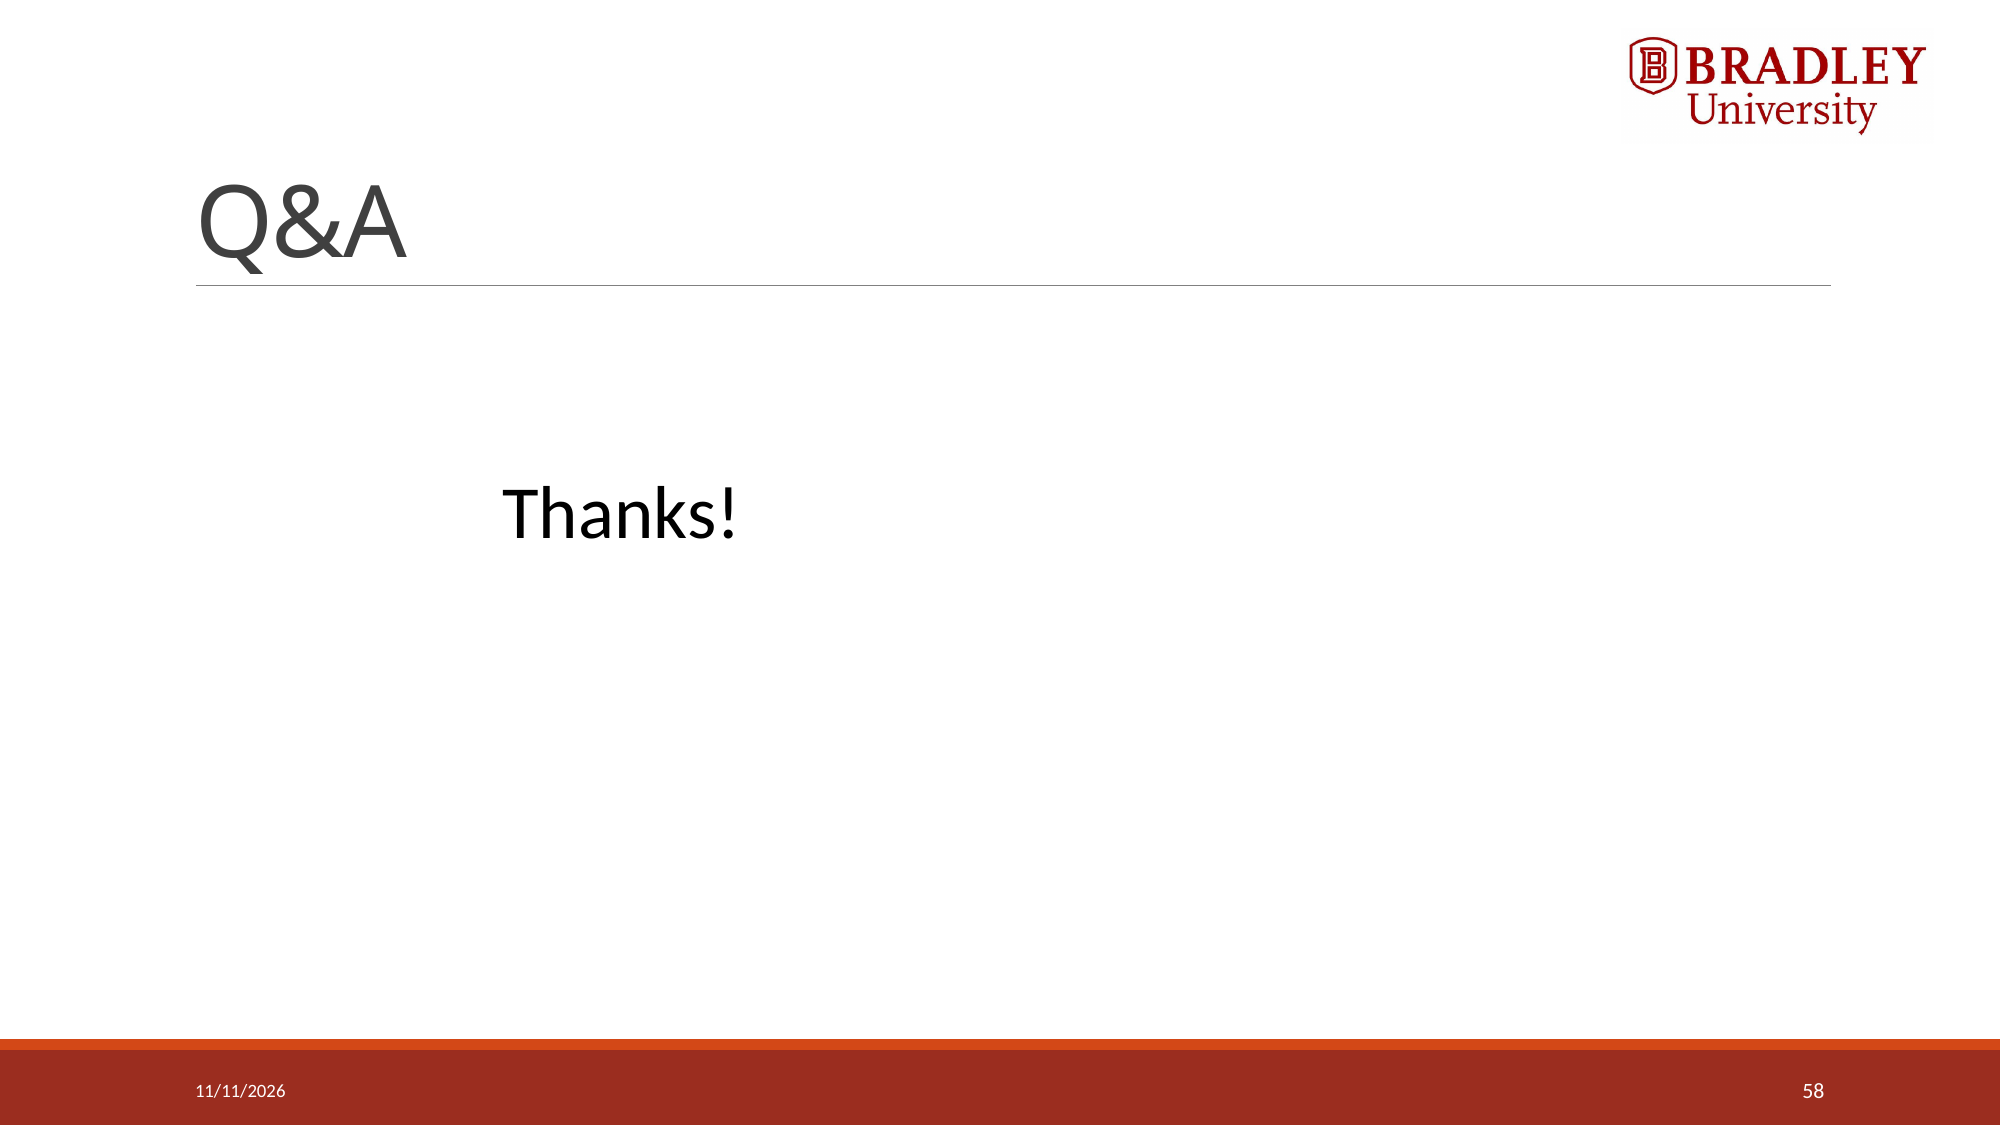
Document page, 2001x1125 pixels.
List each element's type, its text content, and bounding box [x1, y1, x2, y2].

title Q&A [180, 47, 1830, 285]
picture [1621, 27, 1935, 144]
text_box Thanks! [487, 456, 950, 561]
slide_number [180, 1059, 586, 1120]
slide_number 58 [1624, 1059, 1840, 1120]
